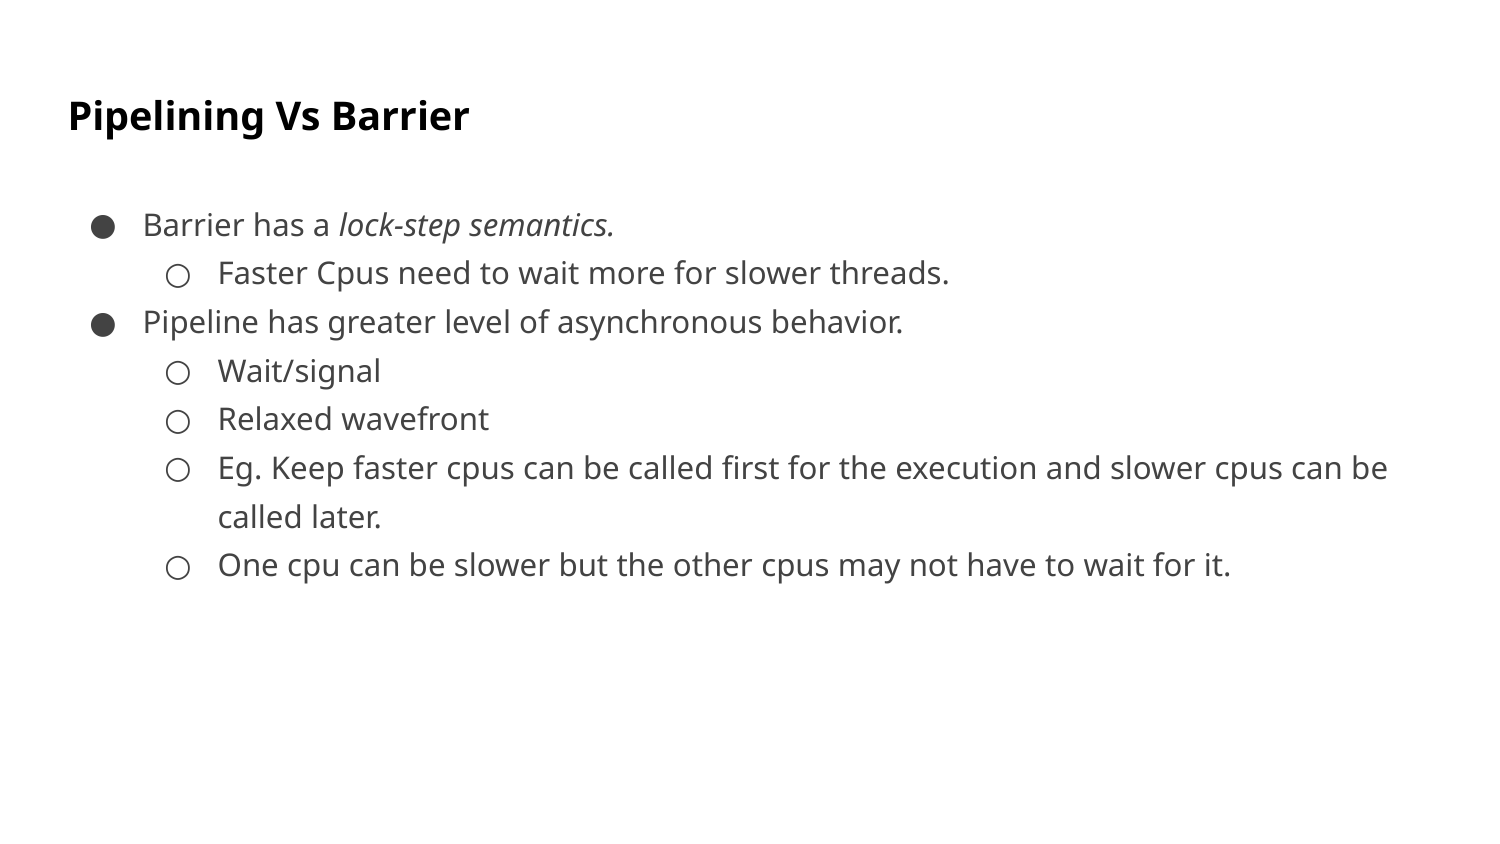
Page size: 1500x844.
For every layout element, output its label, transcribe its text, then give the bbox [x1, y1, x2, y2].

list Barrier has a lock-step semantics. Faster Cpus need to wait more for slower threads. Pipeline has greater level of asynchronous behavior. Wait/signal Relaxed wavefront Eg. Keep faster cpus can be called first for the execution and slower cpus can be called later. One cpu can be slower but the other cpus may not have to wait for it. [52, 178, 1451, 661]
title Pipelining Vs Barrier [52, 76, 871, 159]
